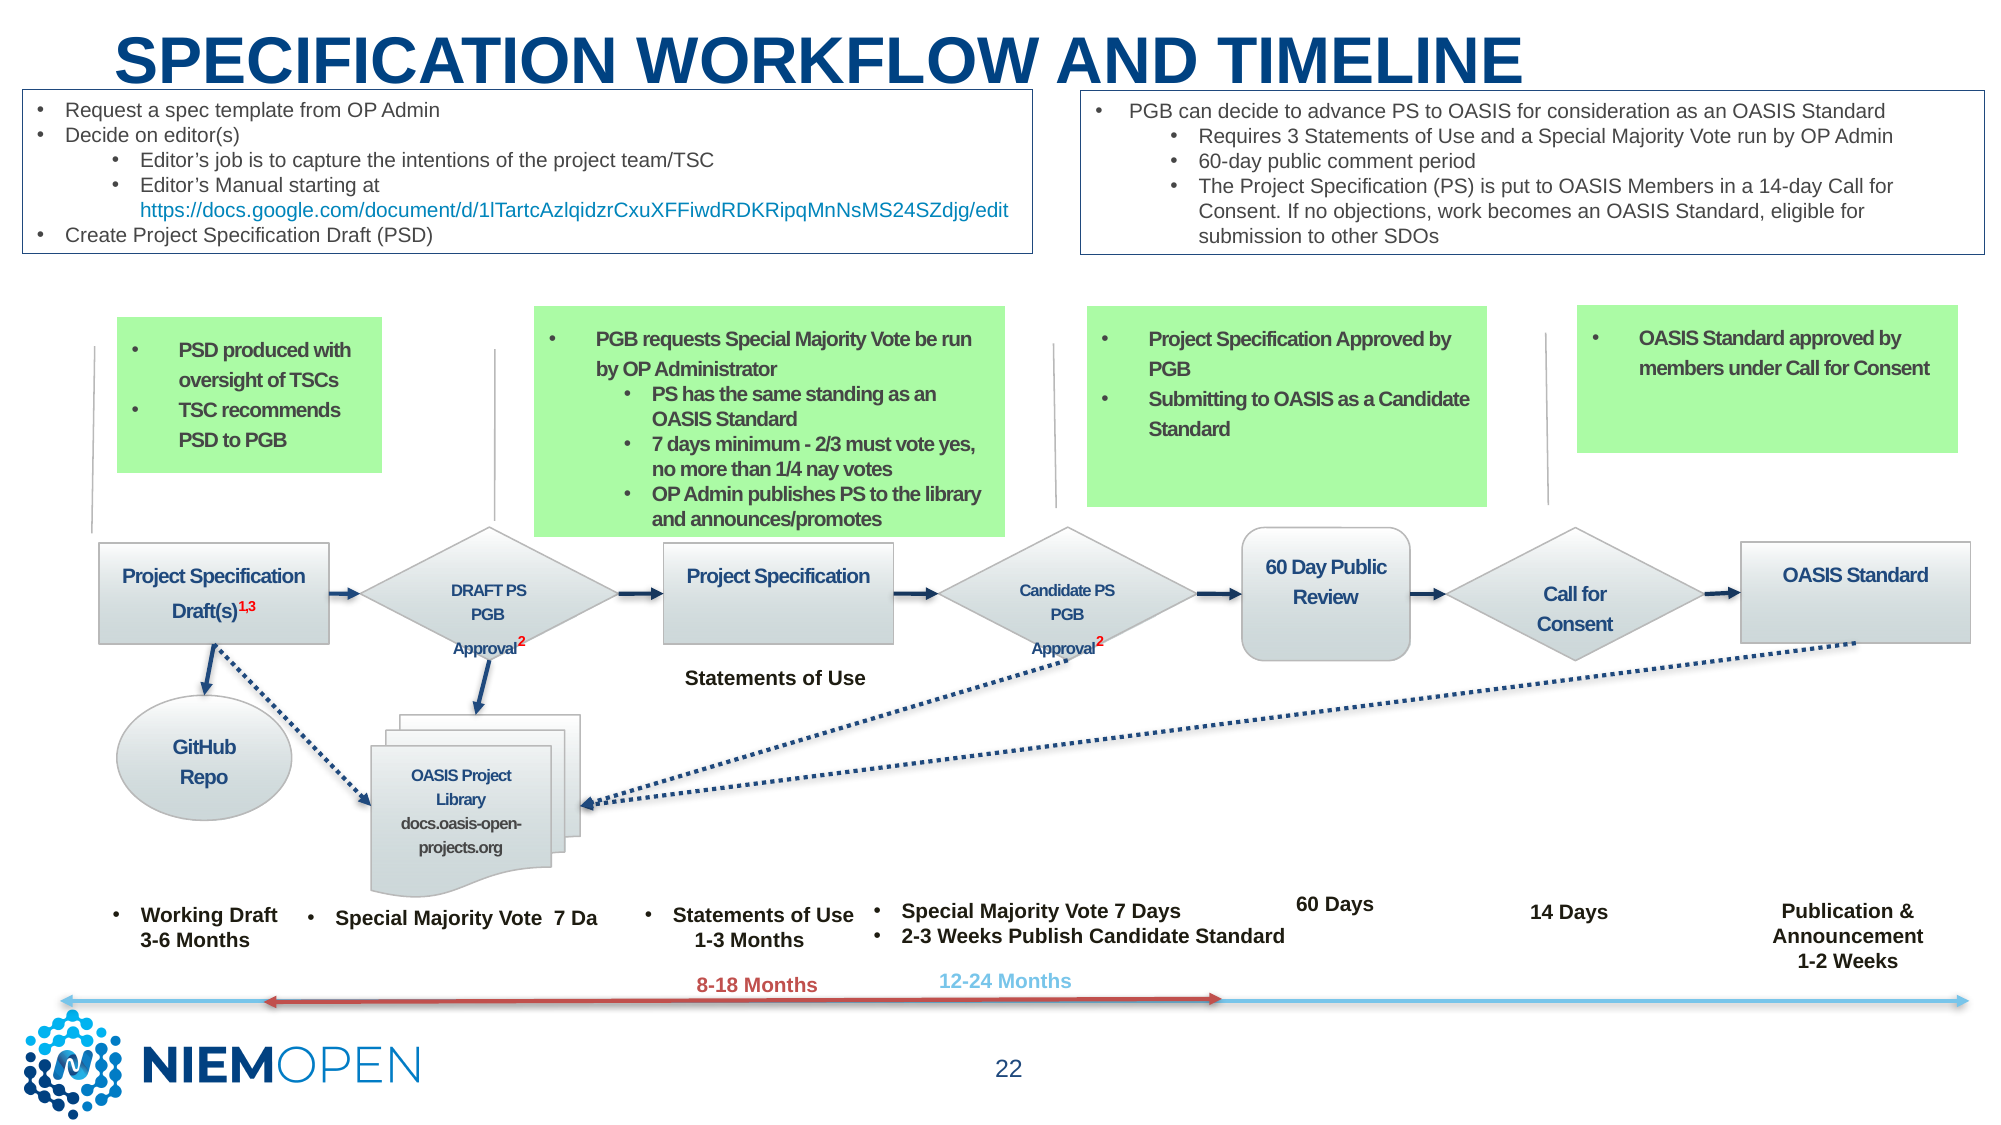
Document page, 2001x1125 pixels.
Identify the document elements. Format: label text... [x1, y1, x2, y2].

text_box Project Specification [663, 542, 894, 641]
text_box 60 Day Public Review [1241, 526, 1411, 641]
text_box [263, 998, 1223, 1003]
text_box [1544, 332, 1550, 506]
text_box 8-18 Months [557, 964, 805, 997]
text_box PSD produced with oversight of TSCs TSC recommends PSD to PGB [117, 317, 382, 473]
text_box Statements of Use 1-3 Months [597, 894, 902, 959]
text_box Special Majority Vote 7 Days [292, 897, 597, 938]
text_box PGB can decide to advance PS to OASIS for consideration as an OASIS Standard Requires 3 Statements of Use and a Special Majority Vote run by OP Admin 60-day public comment period The Project Specification (PS) is put to OASIS Members in a 14-day Call for Consent. If no objections, work becomes an OASIS Standard, eligible for submission to other SDOs [1080, 90, 1985, 255]
text_box OASIS Standard [1740, 541, 1971, 644]
title Specification workflow and timeline [99, 25, 1900, 104]
text_box 14 Days [1417, 891, 1696, 932]
slide_number 22 [775, 1045, 1243, 1106]
text_box Candidate PS PGB Approval2 [939, 526, 1195, 641]
text_box Project Specification Approved by PGB Submitting to OASIS as a Candidate Standard [1087, 306, 1487, 507]
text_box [579, 659, 1069, 807]
text_box Call for Consent [1447, 526, 1702, 641]
text_box Special Majority Vote 7 Days 2-3 Weeks Publish Candidate Standard [858, 890, 1330, 956]
text_box 12-24 Months [805, 960, 1206, 997]
text_box Working Draft 3-6 Months [90, 894, 300, 959]
text_box 60 Days [1183, 883, 1488, 924]
text_box GitHub Repo [116, 694, 242, 822]
text_box OASIS Standard approved by members under Call for Consent [1577, 305, 1958, 453]
text_box DRAFT PS PGB Approval2 [360, 526, 616, 660]
text_box Project Specification Draft(s)1,3 [98, 542, 330, 645]
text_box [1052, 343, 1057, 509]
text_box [579, 642, 1857, 807]
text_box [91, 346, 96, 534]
text_box Publication & Announcement 1-2 Weeks [1696, 890, 2000, 981]
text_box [203, 644, 211, 696]
text_box PGB requests Special Majority Vote be run by OP Administrator PS has the same standing as an OASIS Standard 7 days minimum - 2/3 must vote yes, no more than 1/4 nay votes OP Admin publishes PS to the library and announces/promotes [534, 306, 1005, 537]
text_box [213, 644, 372, 807]
text_box OASIS Project Library docs.oasis-open-projects.org [370, 714, 581, 897]
text_box Request a spec template from OP Admin Decide on editor(s) Editor’s job is to capture the intentions of the project team/TSC Editor’s Manual starting at https://docs.google.com/document/d/1lTartcAzlqidzrCxuXFFiwdRDKRipqMnNsMS24SZdjg/edit Create Project Specification Draft (PSD) [22, 89, 1033, 254]
picture [19, 1004, 424, 1125]
